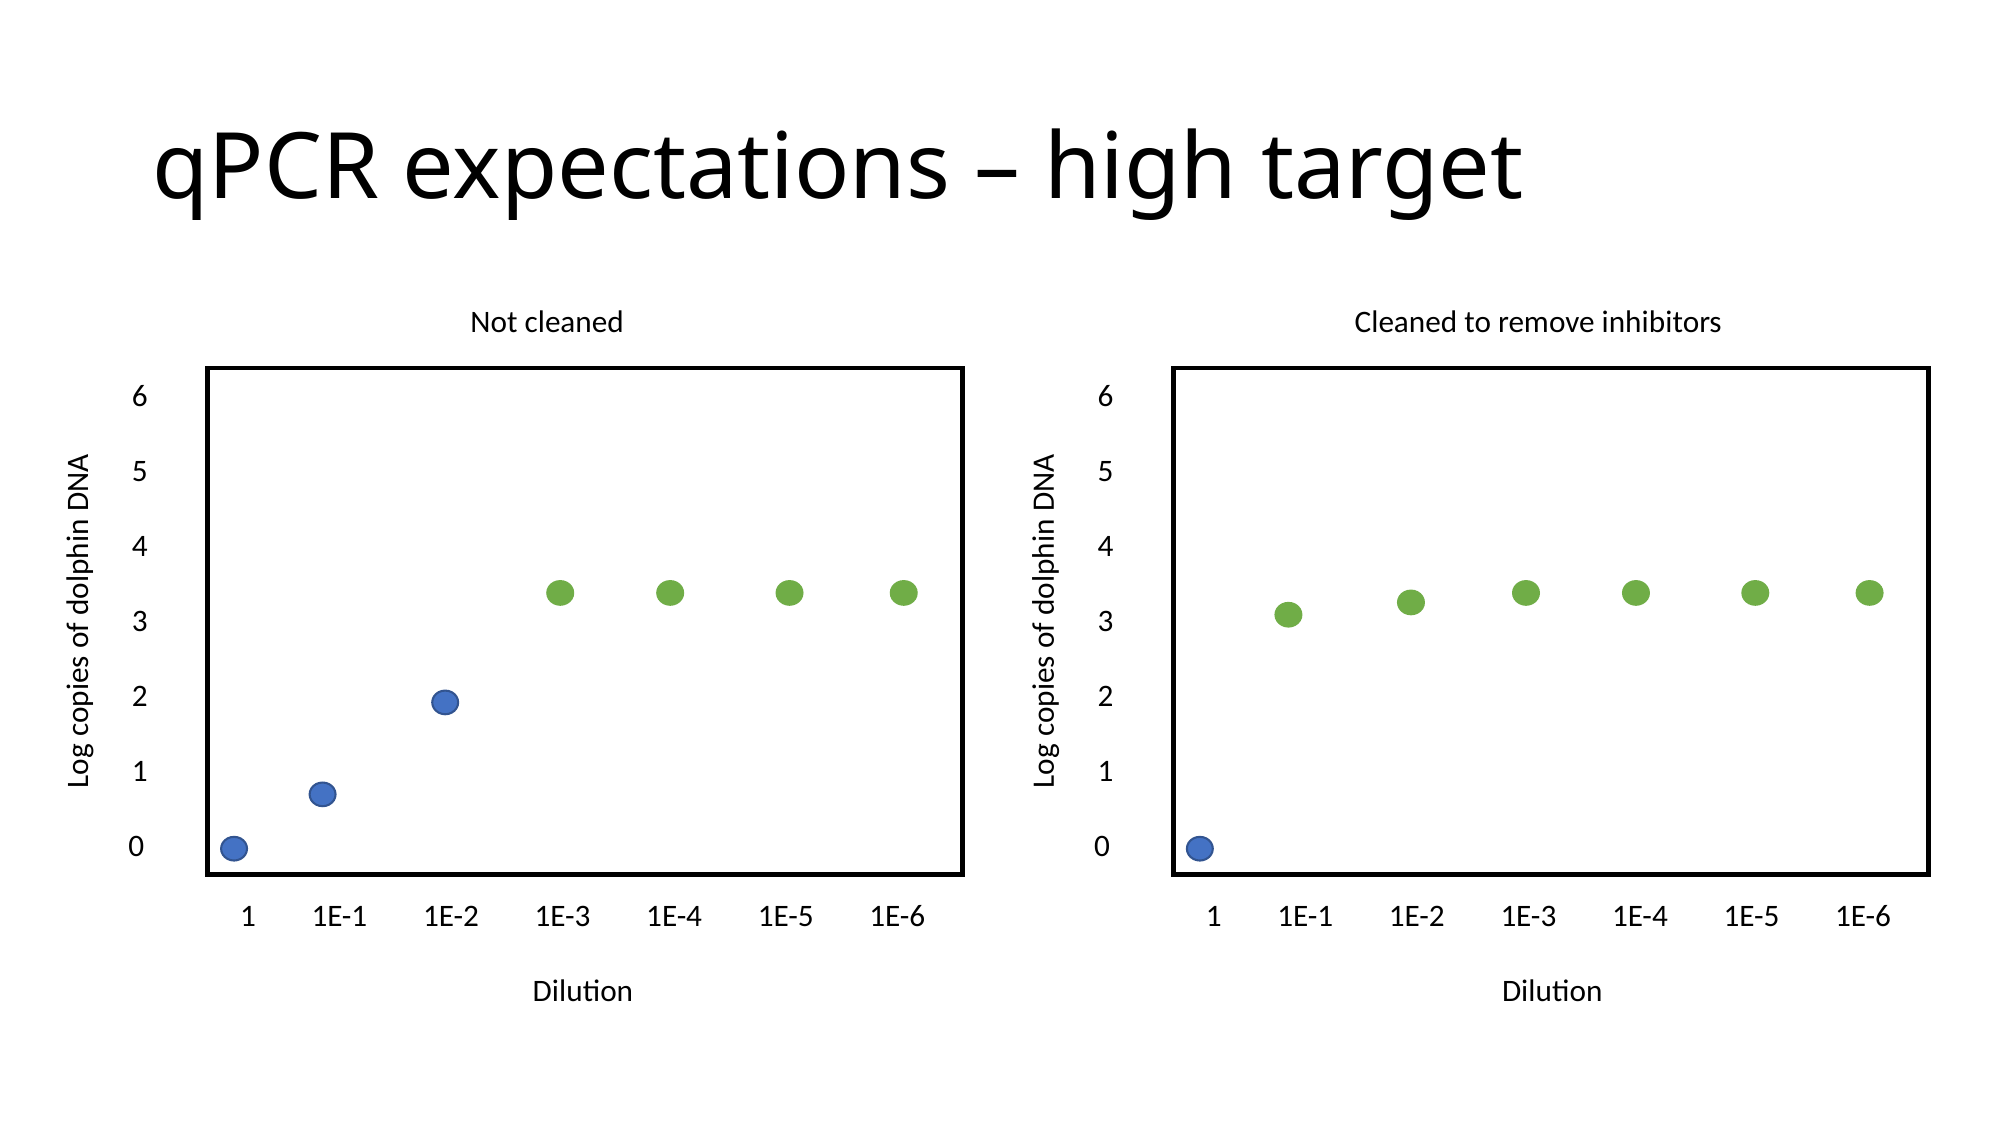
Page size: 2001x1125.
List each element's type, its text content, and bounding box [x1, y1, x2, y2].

title qPCR expectations – high target [137, 59, 1863, 278]
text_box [1015, 368, 1940, 1017]
text_box Not cleaned [362, 293, 733, 346]
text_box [49, 368, 975, 1017]
text_box Cleaned to remove inhibitors [1308, 293, 1769, 346]
